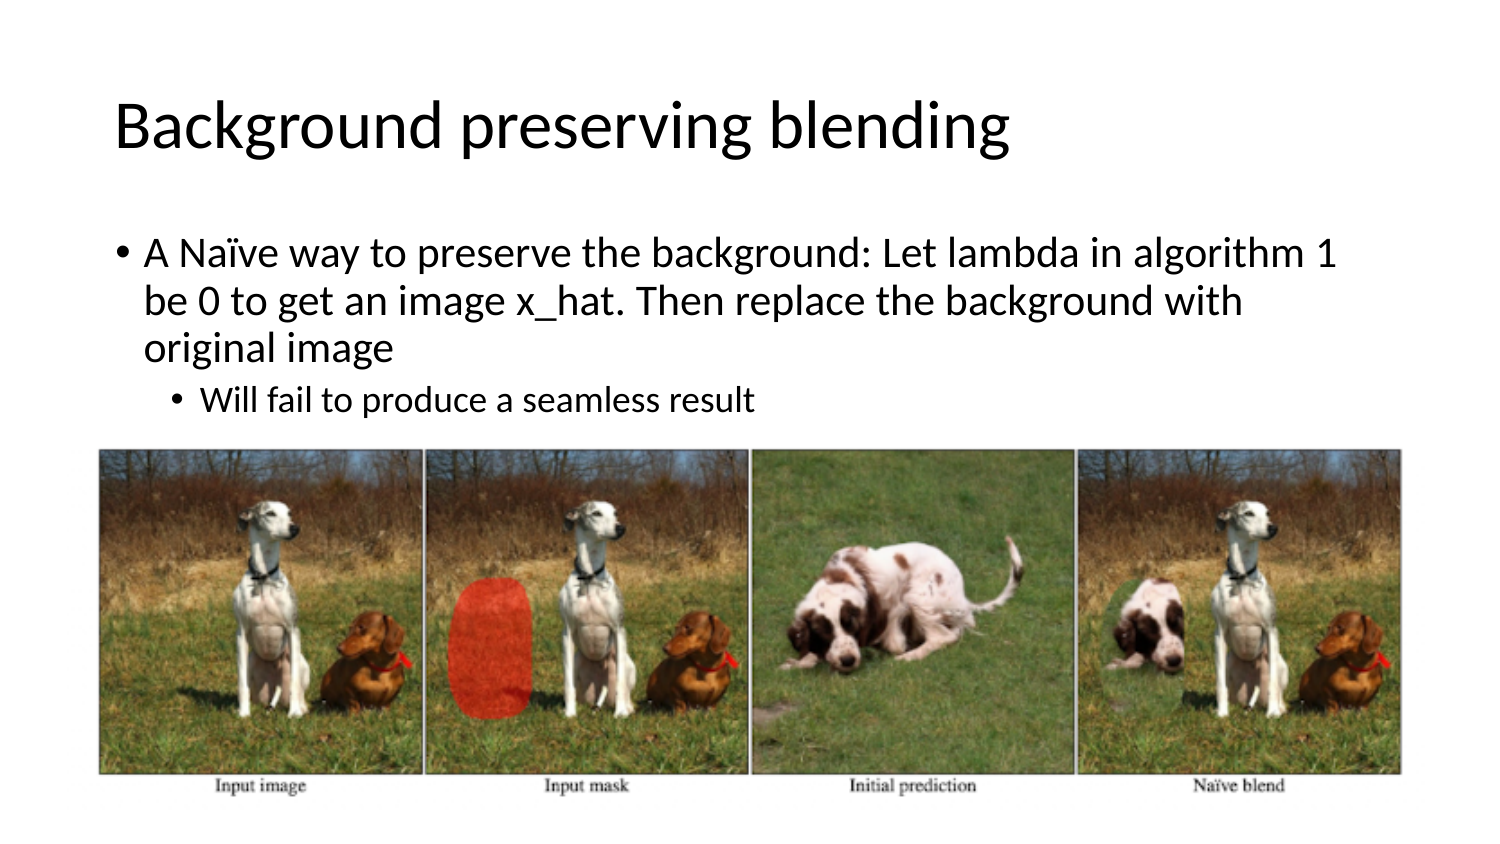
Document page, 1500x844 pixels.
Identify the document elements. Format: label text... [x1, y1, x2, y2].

title Background preserving blending [103, 44, 1397, 208]
list A Naïve way to preserve the background: Let lambda in algorithm 1 be 0 to get an image x_hat. Then replace the background with original image Will fail to produce a seamless result [103, 224, 1397, 436]
picture [67, 437, 1433, 813]
